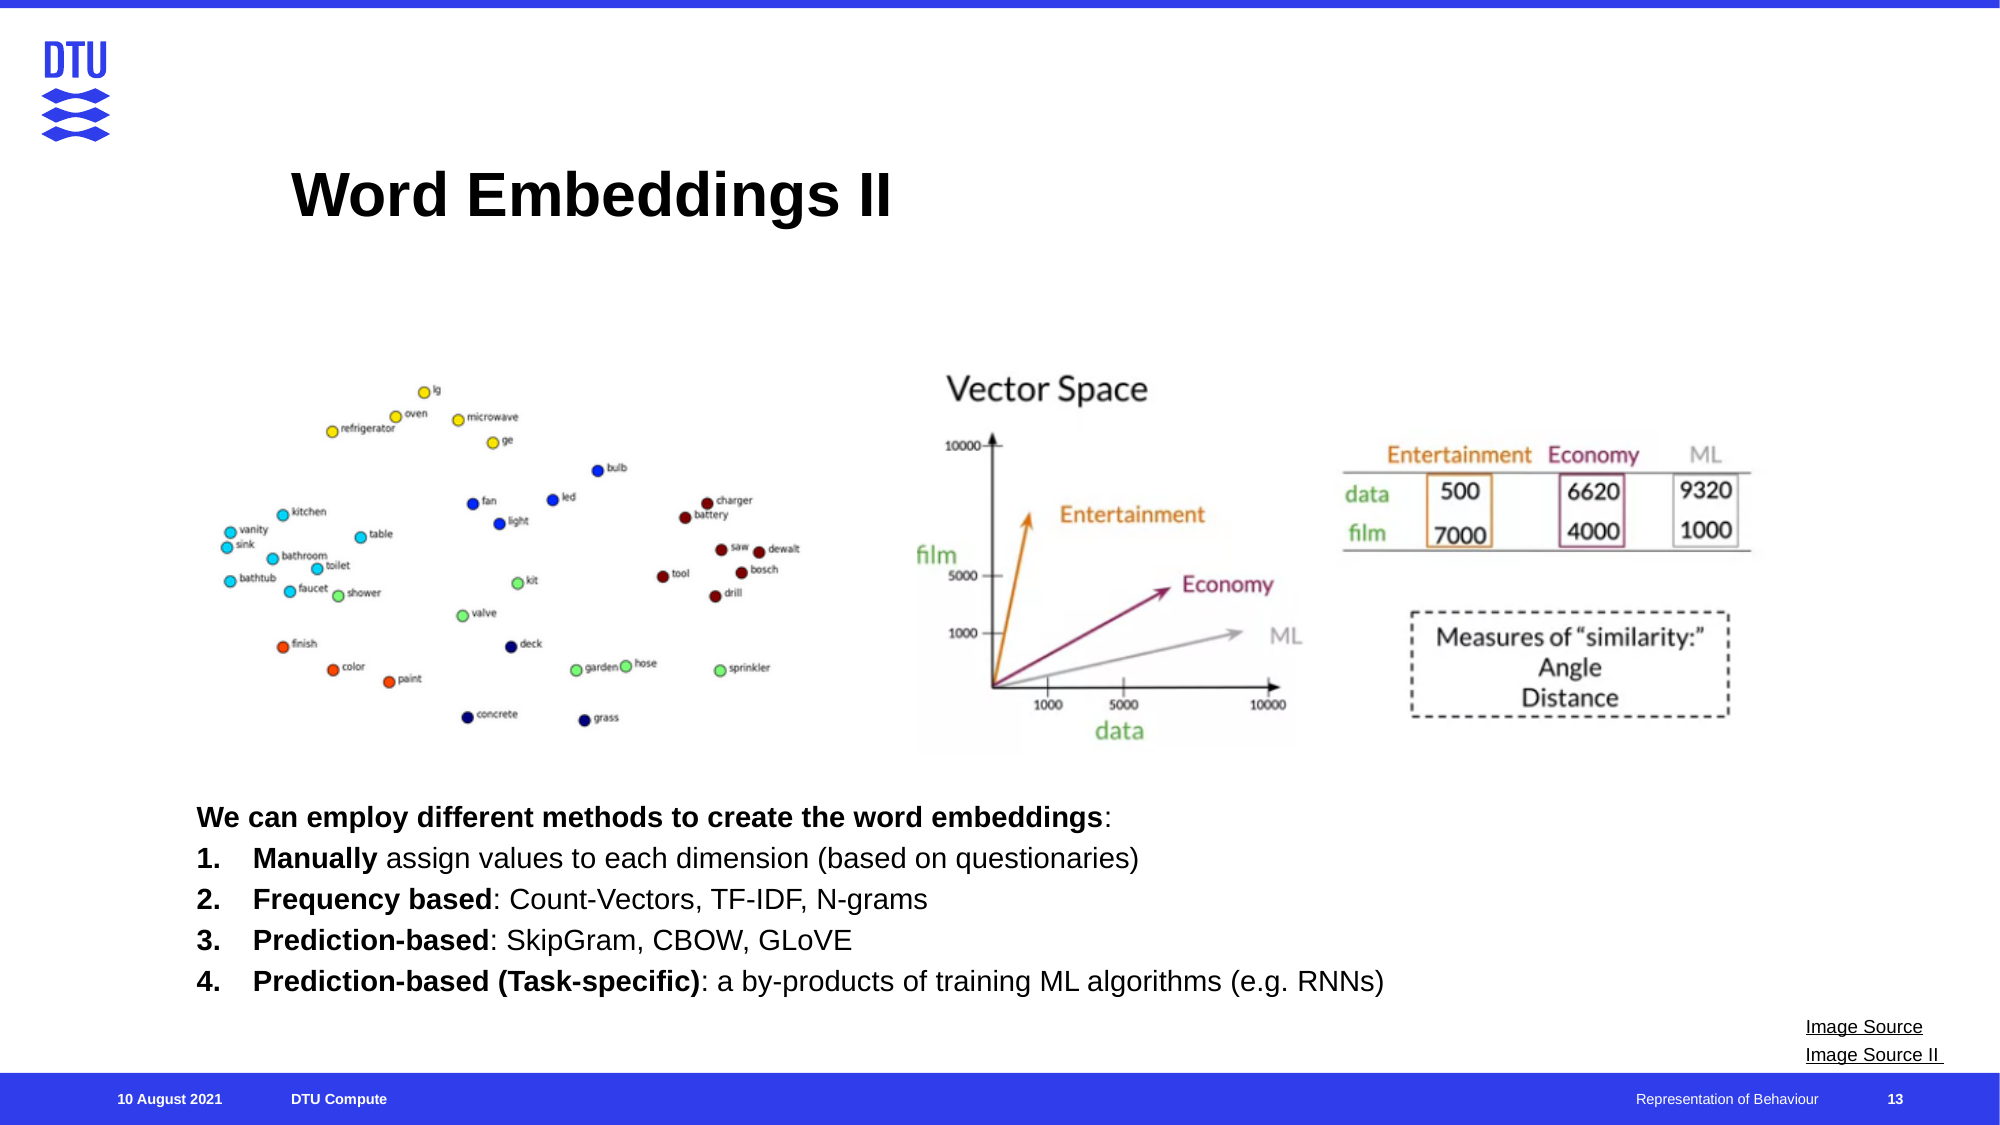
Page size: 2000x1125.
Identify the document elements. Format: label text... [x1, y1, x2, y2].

text_box Image Source [1805, 1014, 1924, 1037]
slide_number 13 [1887, 1073, 1959, 1125]
title Word Embeddings II [291, 69, 1819, 230]
picture [916, 329, 1792, 756]
picture [172, 373, 812, 752]
text_box Image Source II [1805, 1042, 1987, 1066]
list We can employ different methods to create the word embeddings: Manually assign values to each dimension (based on questionaries) Frequency based: Count-Vectors, TF-IDF, N-grams Prediction-based: SkipGram, CBOW, GLoVE Prediction-based (Task-specific): a by-products of training ML algorithms (e.g. RNNs) [196, 798, 1725, 1026]
